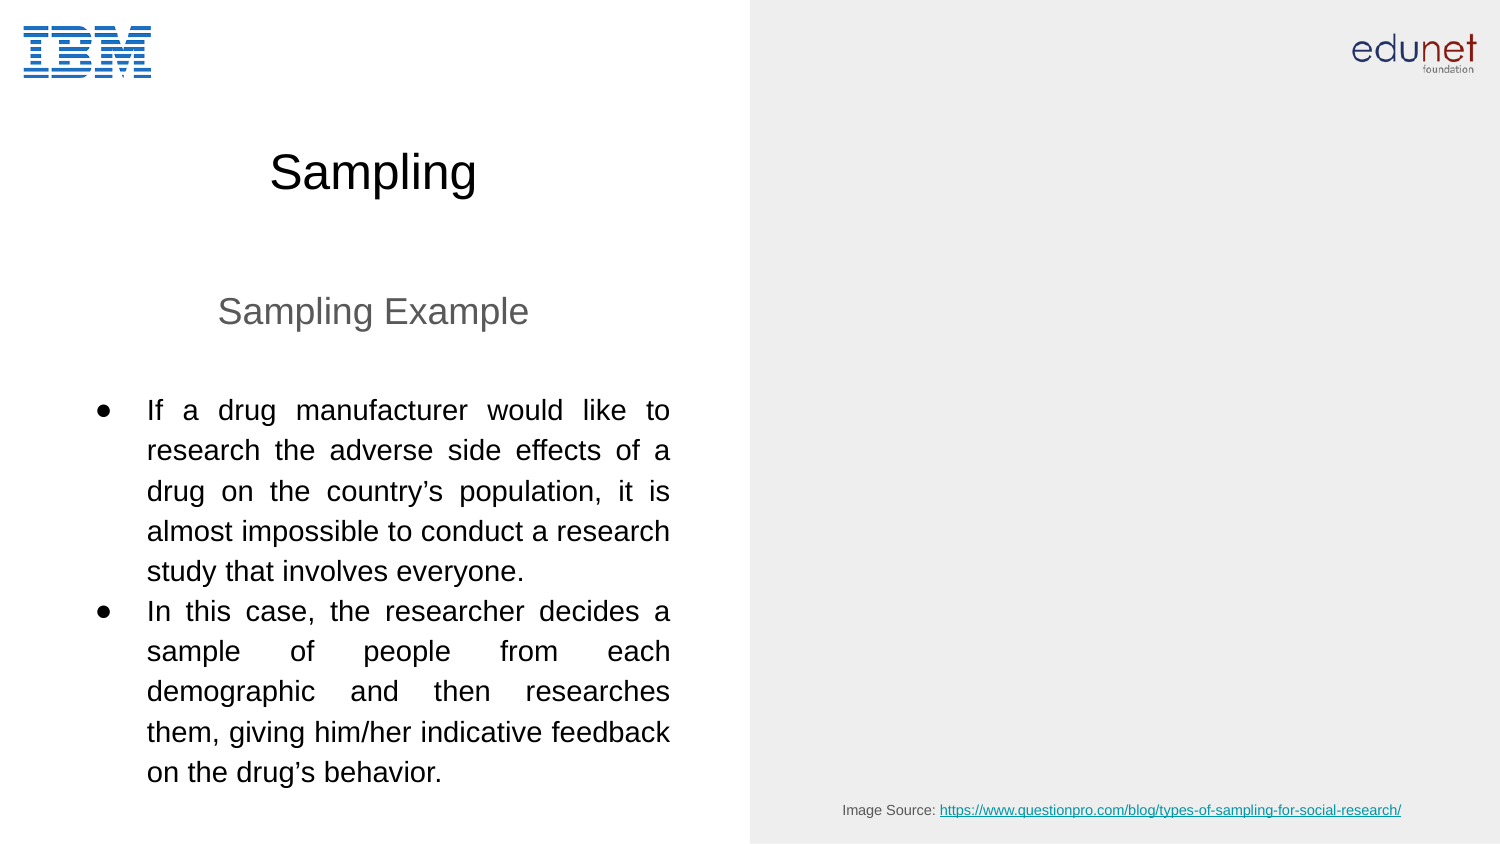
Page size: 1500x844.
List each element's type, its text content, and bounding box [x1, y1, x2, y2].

title Sampling [41, 117, 706, 223]
picture [23, 26, 151, 78]
list If a drug manufacturer would like to research the adverse side effects of a drug on the country’s population, it is almost impossible to conduct a research study that involves everyone. In this case, the researcher decides a sample of people from each demographic and then researches them, giving him/her indicative feedback on the drug’s behavior. [56, 377, 687, 798]
list Image Source: https://www.questionpro.com/blog/types-of-sampling-for-social-research/ [768, 782, 1480, 833]
picture [1350, 26, 1480, 78]
subtitle Sampling Example [41, 257, 706, 363]
